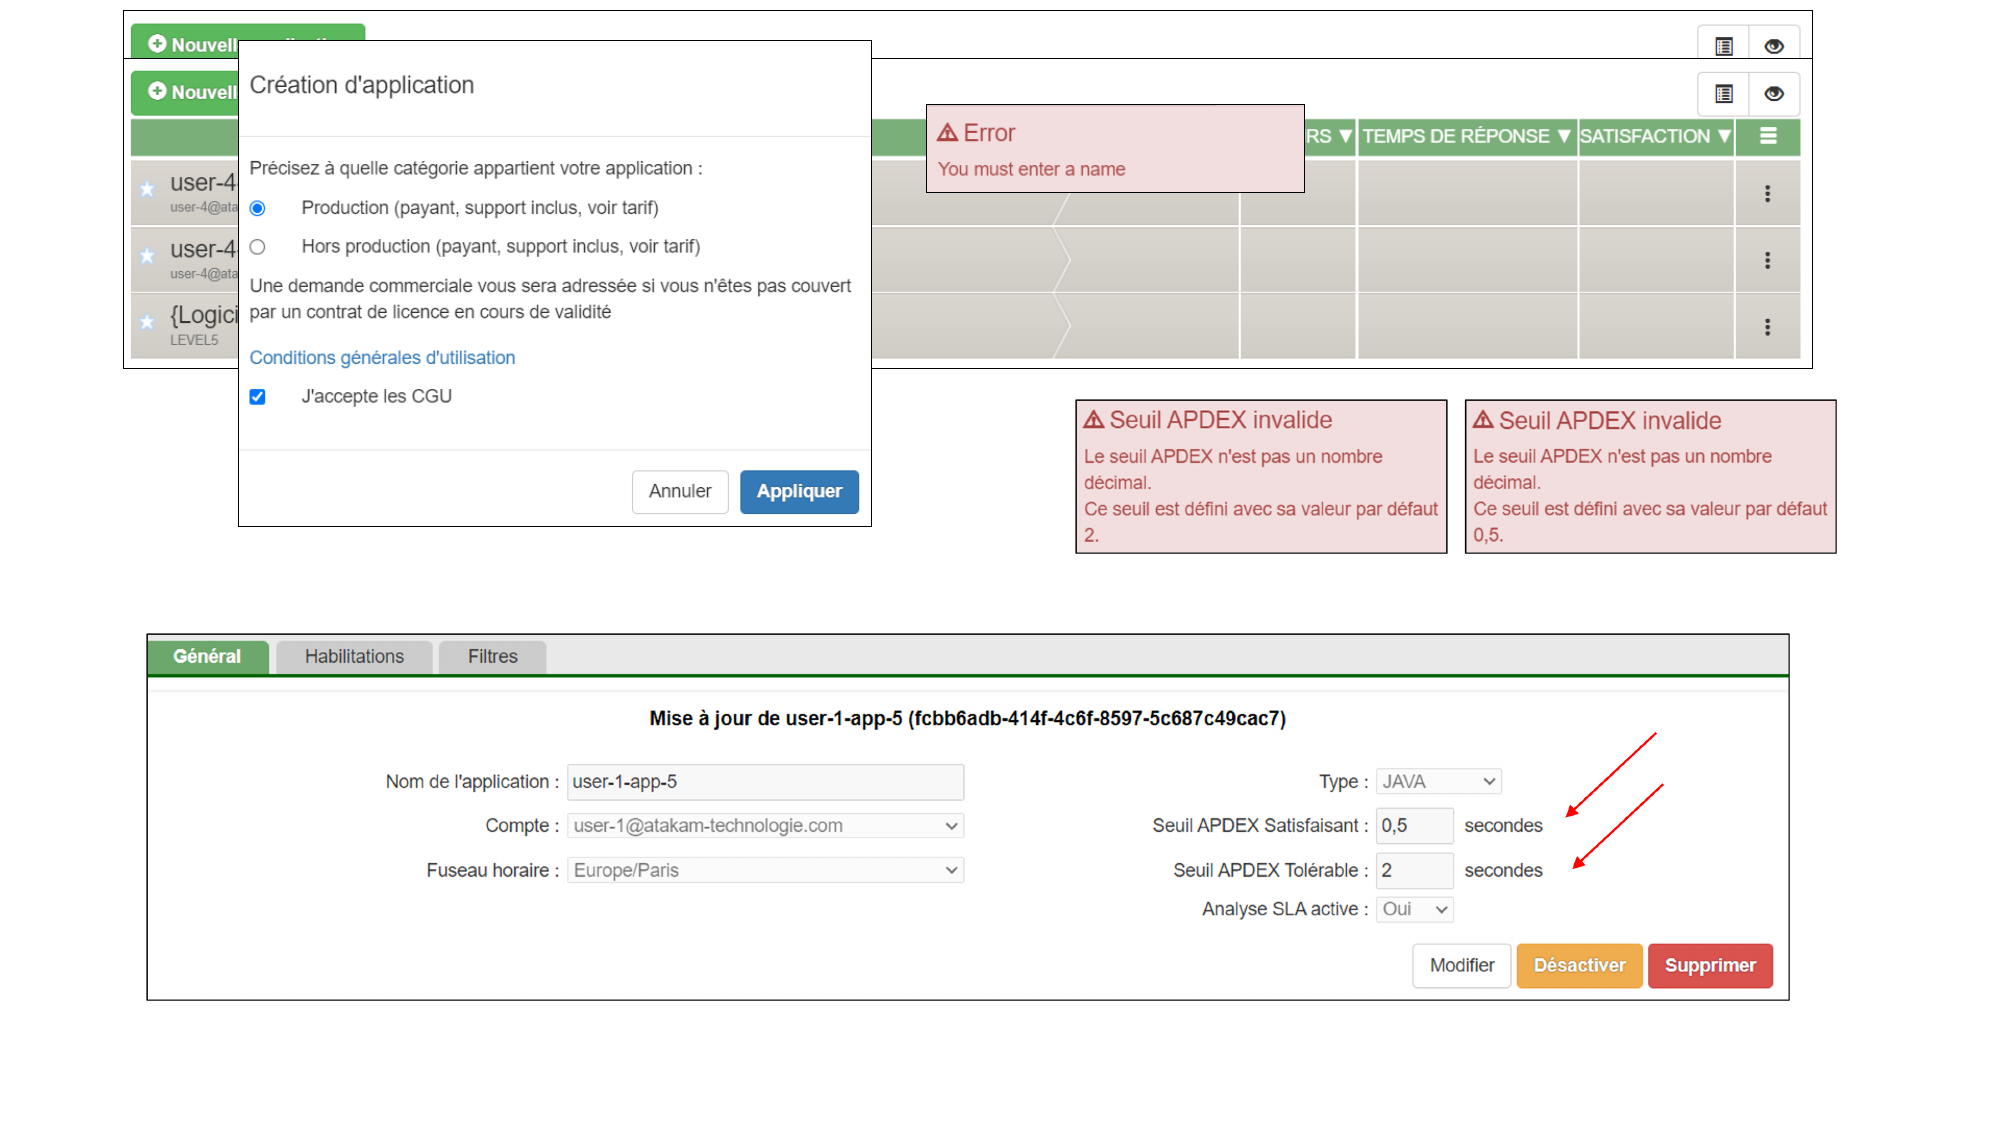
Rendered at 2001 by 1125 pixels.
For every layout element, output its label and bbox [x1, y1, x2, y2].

picture [123, 10, 1813, 527]
picture [146, 633, 1790, 1001]
picture [1075, 399, 1837, 554]
